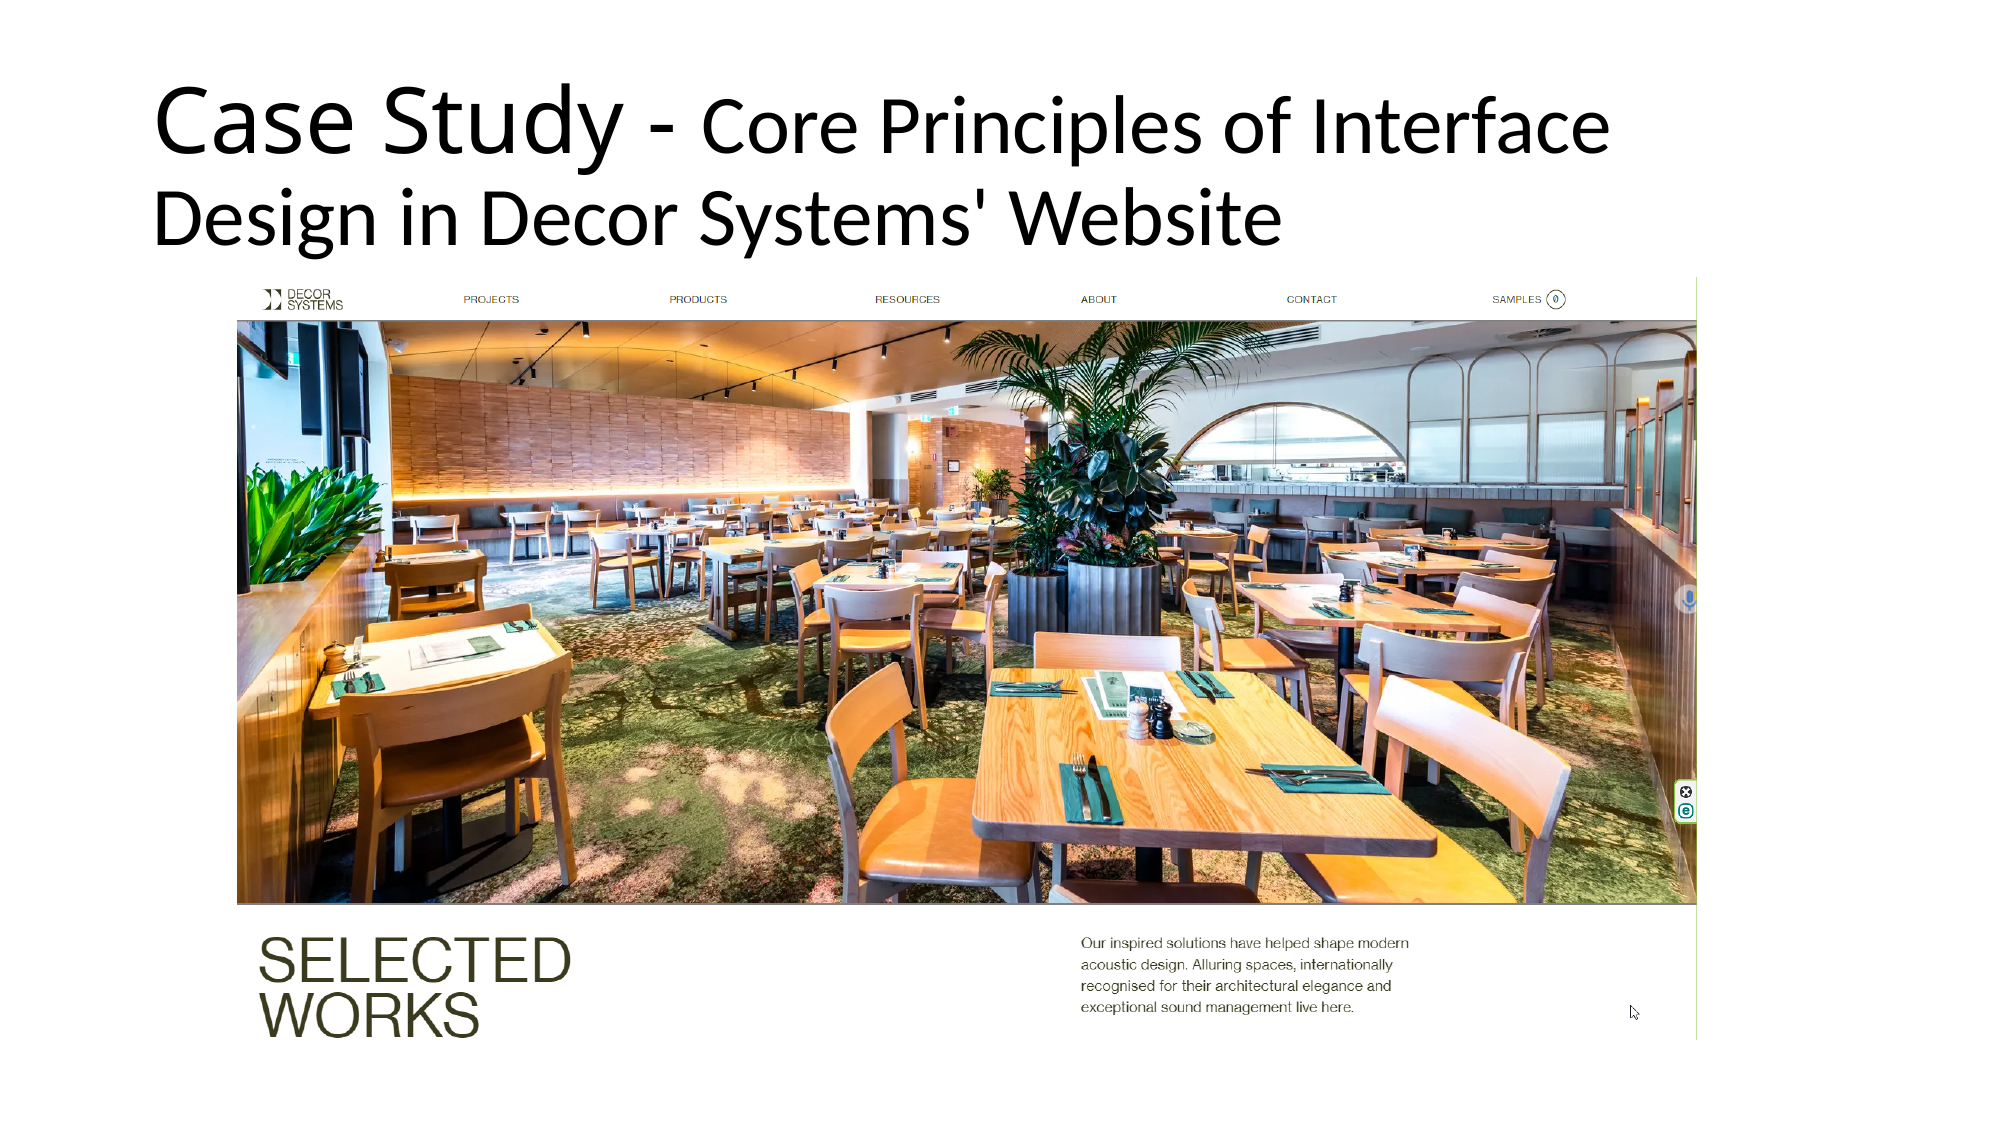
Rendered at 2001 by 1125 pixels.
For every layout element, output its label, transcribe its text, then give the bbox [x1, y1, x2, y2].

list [237, 277, 1697, 1040]
title Case Study - Core Principles of Interface Design in Decor Systems' Website [137, 59, 1863, 278]
